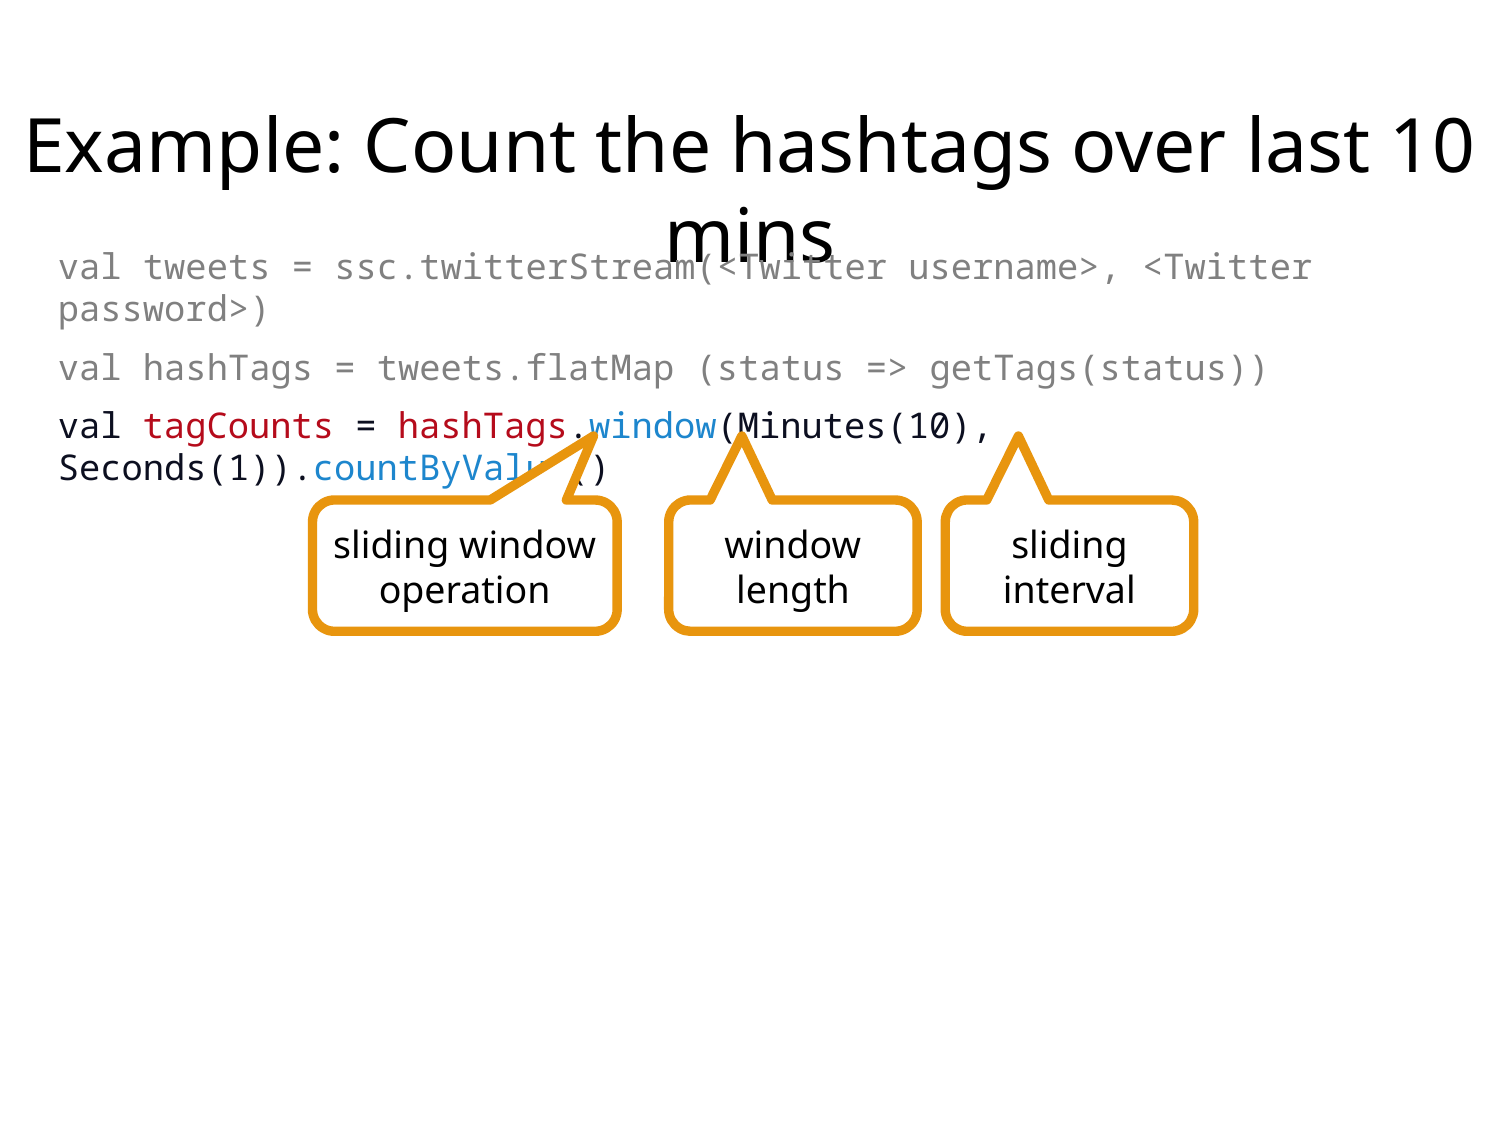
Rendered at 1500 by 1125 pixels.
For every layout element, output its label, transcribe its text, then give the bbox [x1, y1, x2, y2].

text_box sliding interval [945, 436, 1194, 632]
text_box sliding window operation [312, 436, 618, 632]
text_box val tweets = ssc.twitterStream(<Twitter username>, <Twitter password>) val hashTags = tweets.flatMap (status => getTags(status)) val tagCounts = hashTags.window(Minutes(10), Seconds(1)).countByValue() [57, 243, 1500, 444]
text_box window length [668, 436, 918, 632]
text_box Example: Count the hashtags over last 10 mins [0, 90, 1500, 203]
